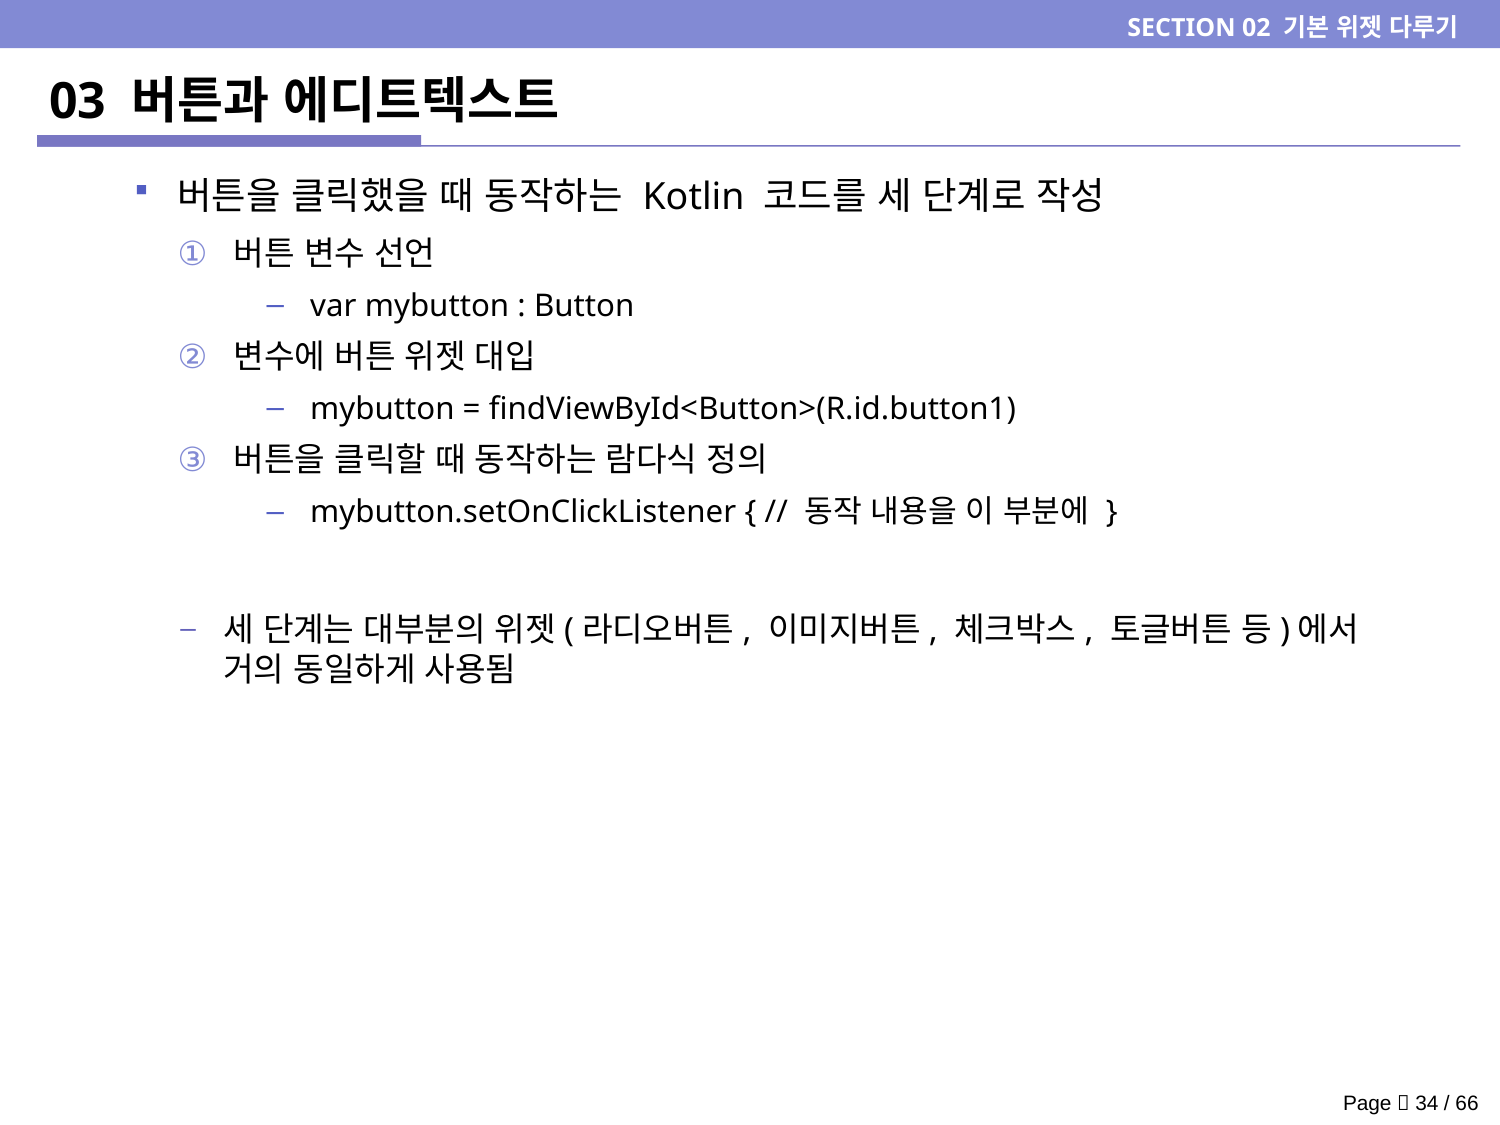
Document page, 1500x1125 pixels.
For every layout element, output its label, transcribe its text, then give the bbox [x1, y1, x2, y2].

text_box SECTION 02 기본 위젯 다루기 [1112, 3, 1500, 49]
title 03 버튼과 에디트텍스트 [48, 67, 1448, 132]
list 버튼을 클릭했을 때 동작하는 Kotlin 코드를 세 단계로 작성 버튼 변수 선언 var mybutton : Button 변수에 버튼 위젯 대입 mybutton = findViewById<Button>(R.id.button1) 버튼을 클릭할 때 동작하는 람다식 정의 mybutton.setOnClickListener { // 동작 내용을 이 부분에 } 세 단계는 대부분의 위젯(라디오버튼, 이미지버튼, 체크박스, 토글버튼 등)에서 거의 동일하게 사용됨 [104, 171, 1382, 880]
